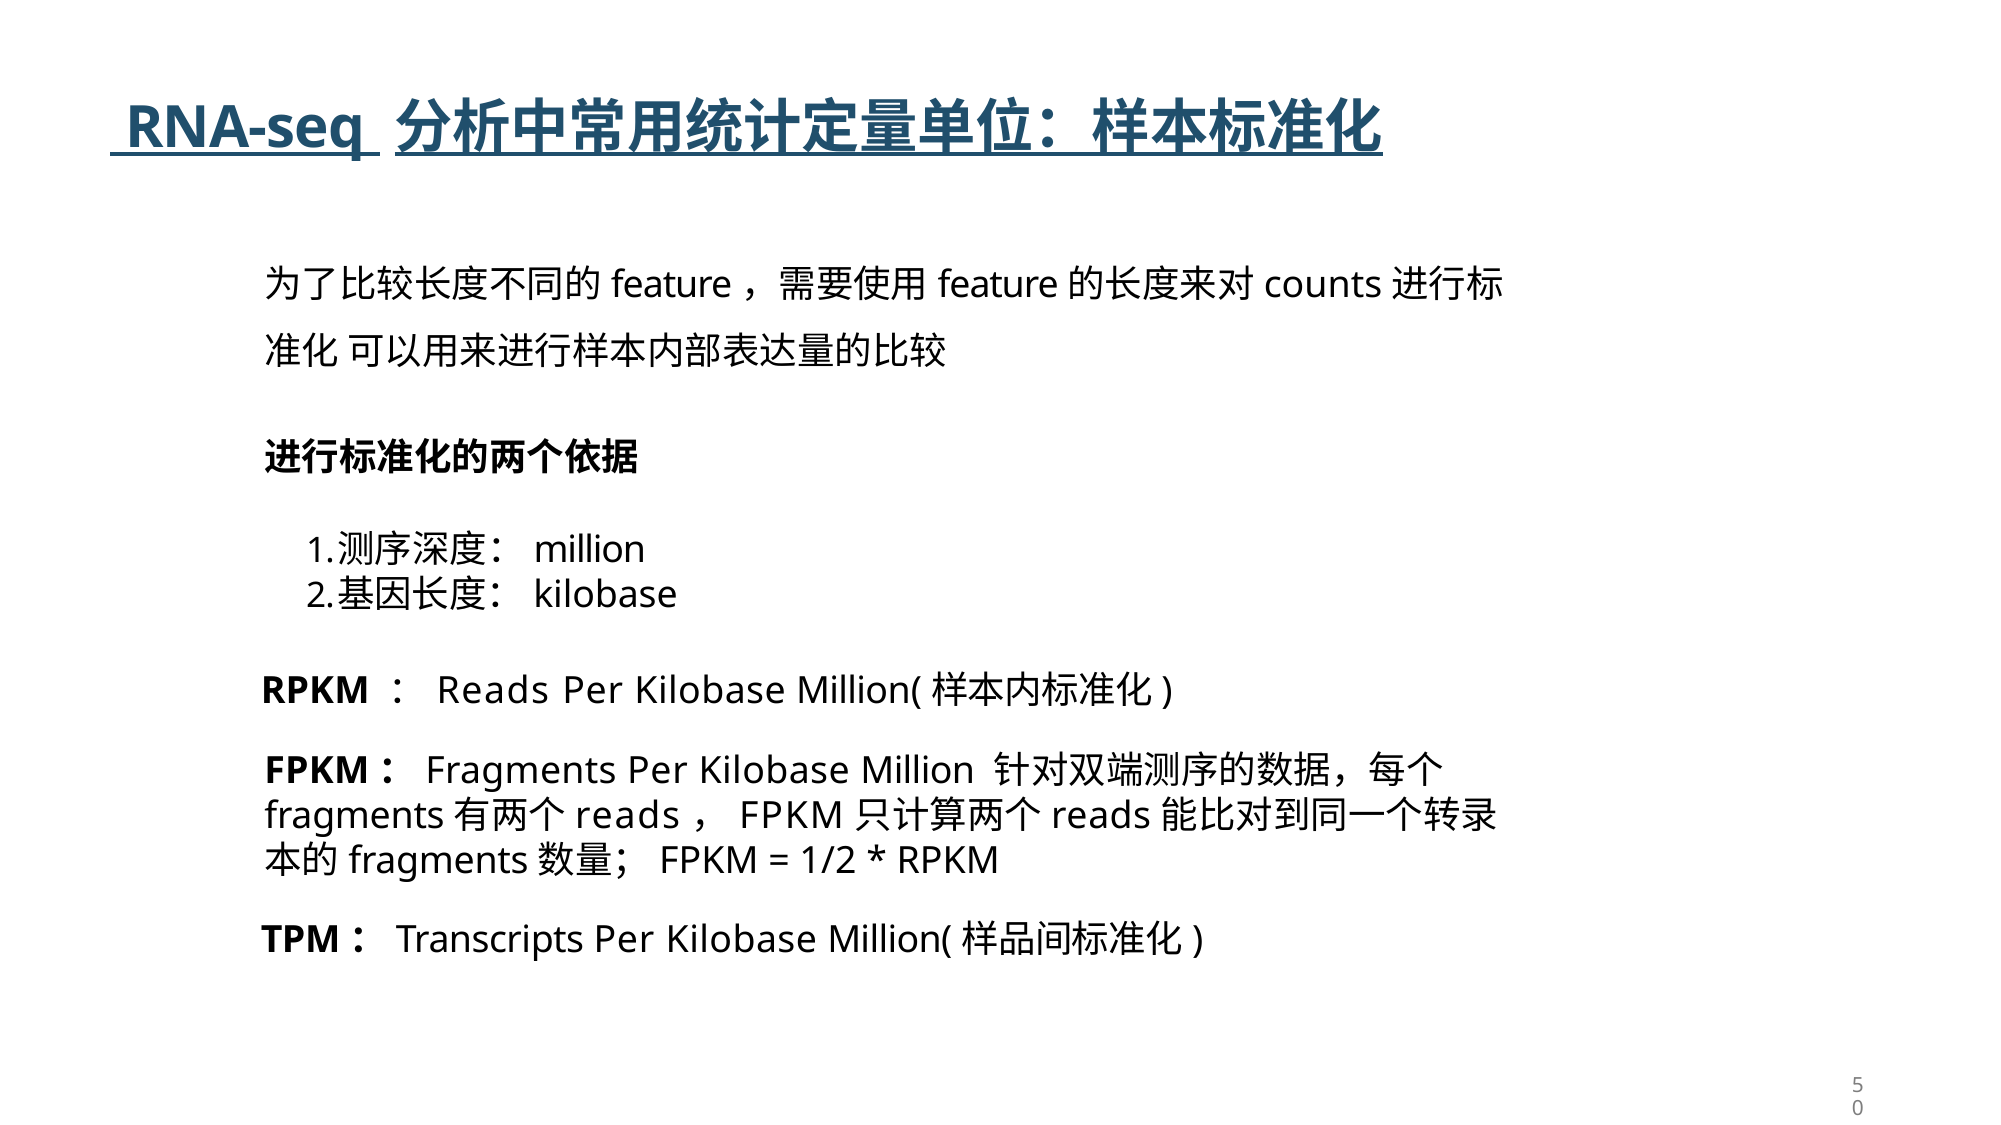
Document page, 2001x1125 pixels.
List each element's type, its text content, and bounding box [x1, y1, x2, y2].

text_box 50 [1851, 1073, 1875, 1120]
text_box 为了比较长度不同的feature，需要使用feature的长度来对counts进行标准化 可以用来进行样本内部表达量的比较 进行标准化的两个依据 测序深度：million 基因长度：kilobase RPKM ：Reads Per Kilobase Million(样本内标准化) FPKM：Fragments Per Kilobase Million 针对双端测序的数据，每个fragments有两个reads，FPKM只计算两个reads能比对到同一个转录本的fragments数量；FPKM = 1/2 * RPKM TPM：Transcripts Per Kilobase Million(样品间标准化) [258, 235, 1843, 960]
title RNA-seq 分析中常用统计定量单位：样本标准化 [107, 87, 1893, 278]
